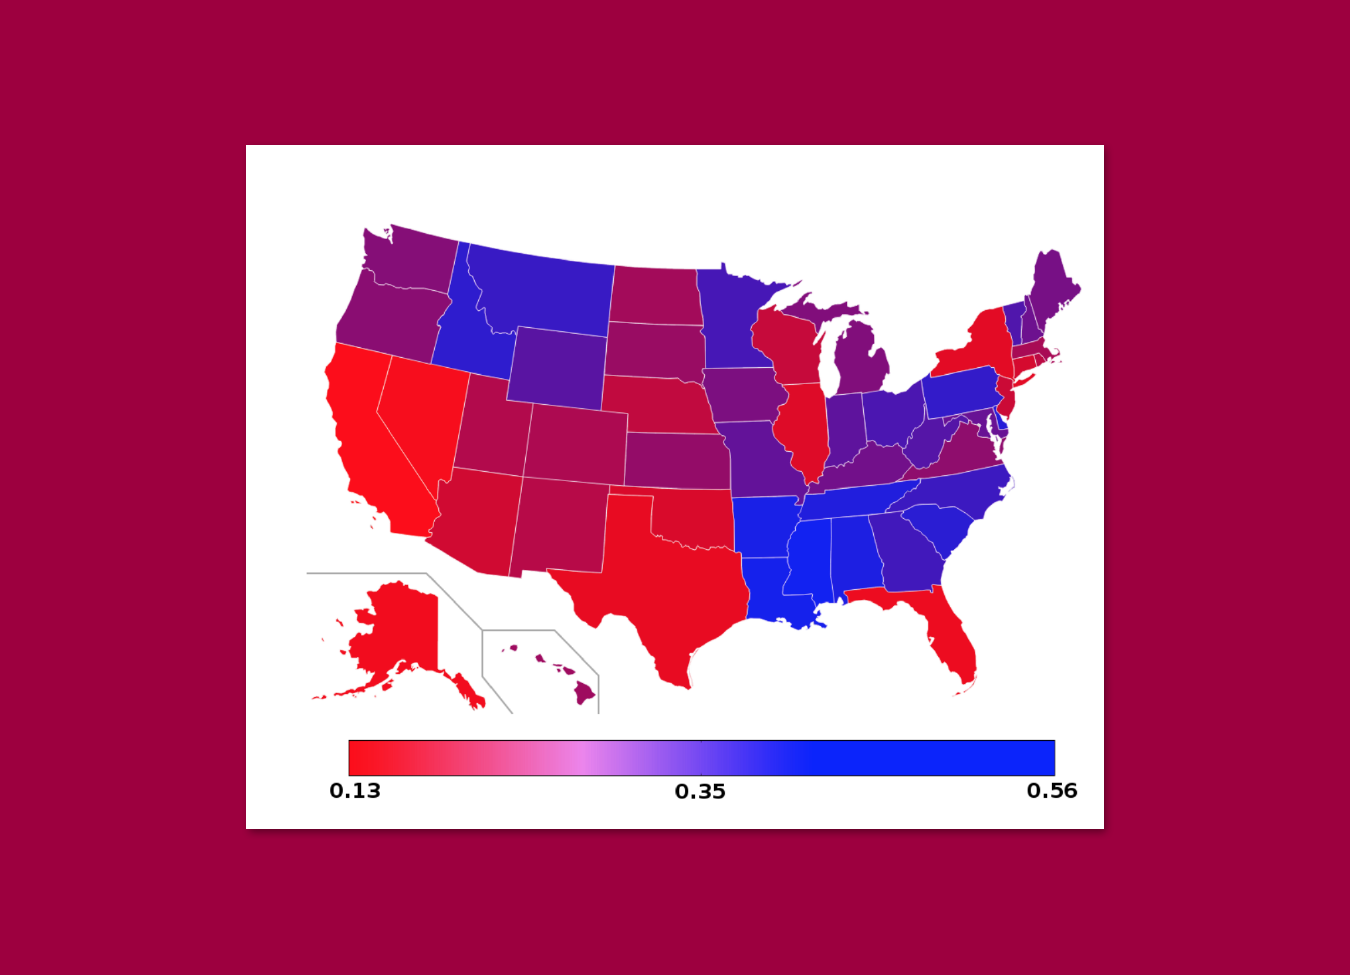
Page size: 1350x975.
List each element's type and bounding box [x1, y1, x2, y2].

picture [246, 145, 1105, 830]
